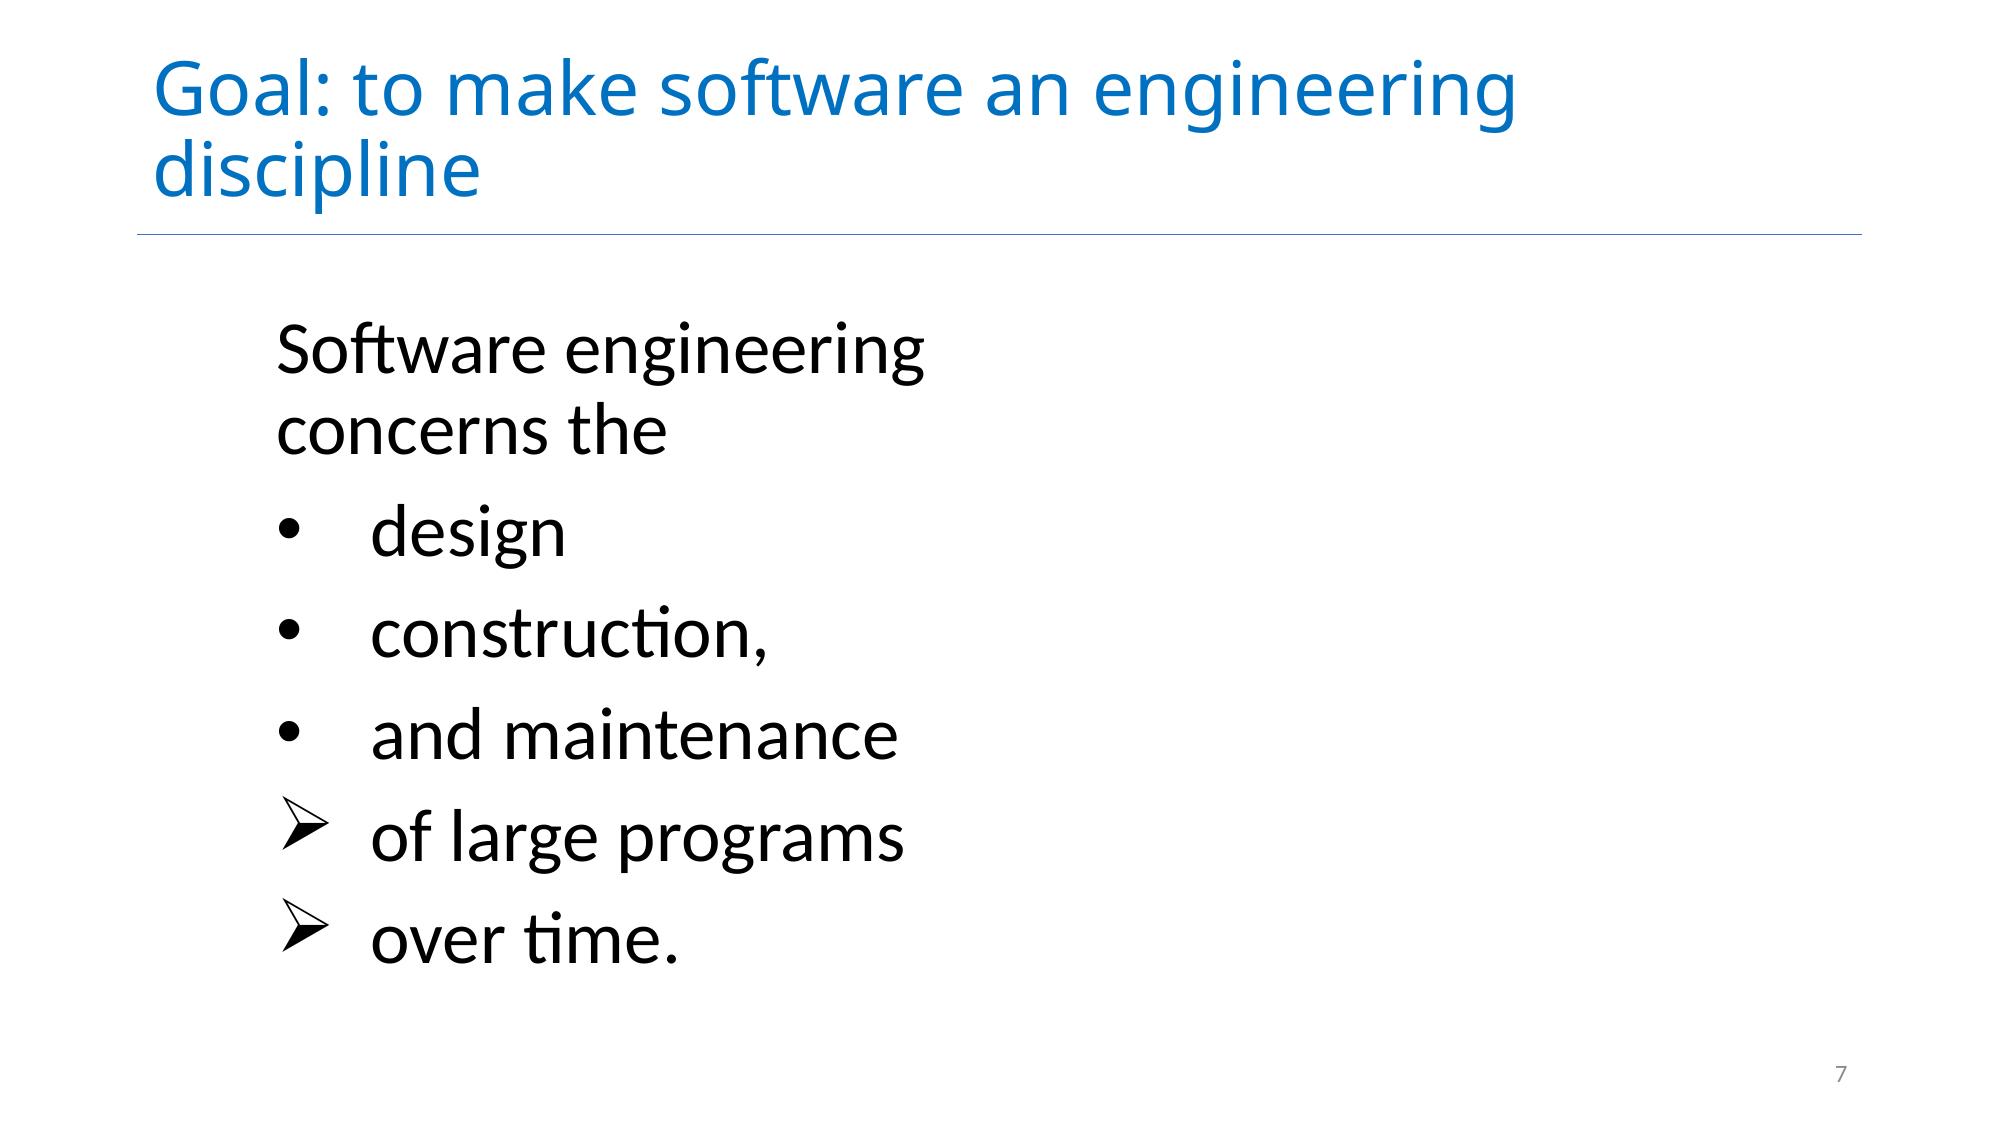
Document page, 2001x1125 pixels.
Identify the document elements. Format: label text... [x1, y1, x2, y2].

title Goal: to make software an engineering discipline [137, 3, 1863, 221]
text_box Software engineering concerns the design construction, and maintenance [261, 300, 1000, 789]
slide_number 7 [1412, 1042, 1863, 1103]
text_box of large programs over time. [261, 789, 1000, 1045]
